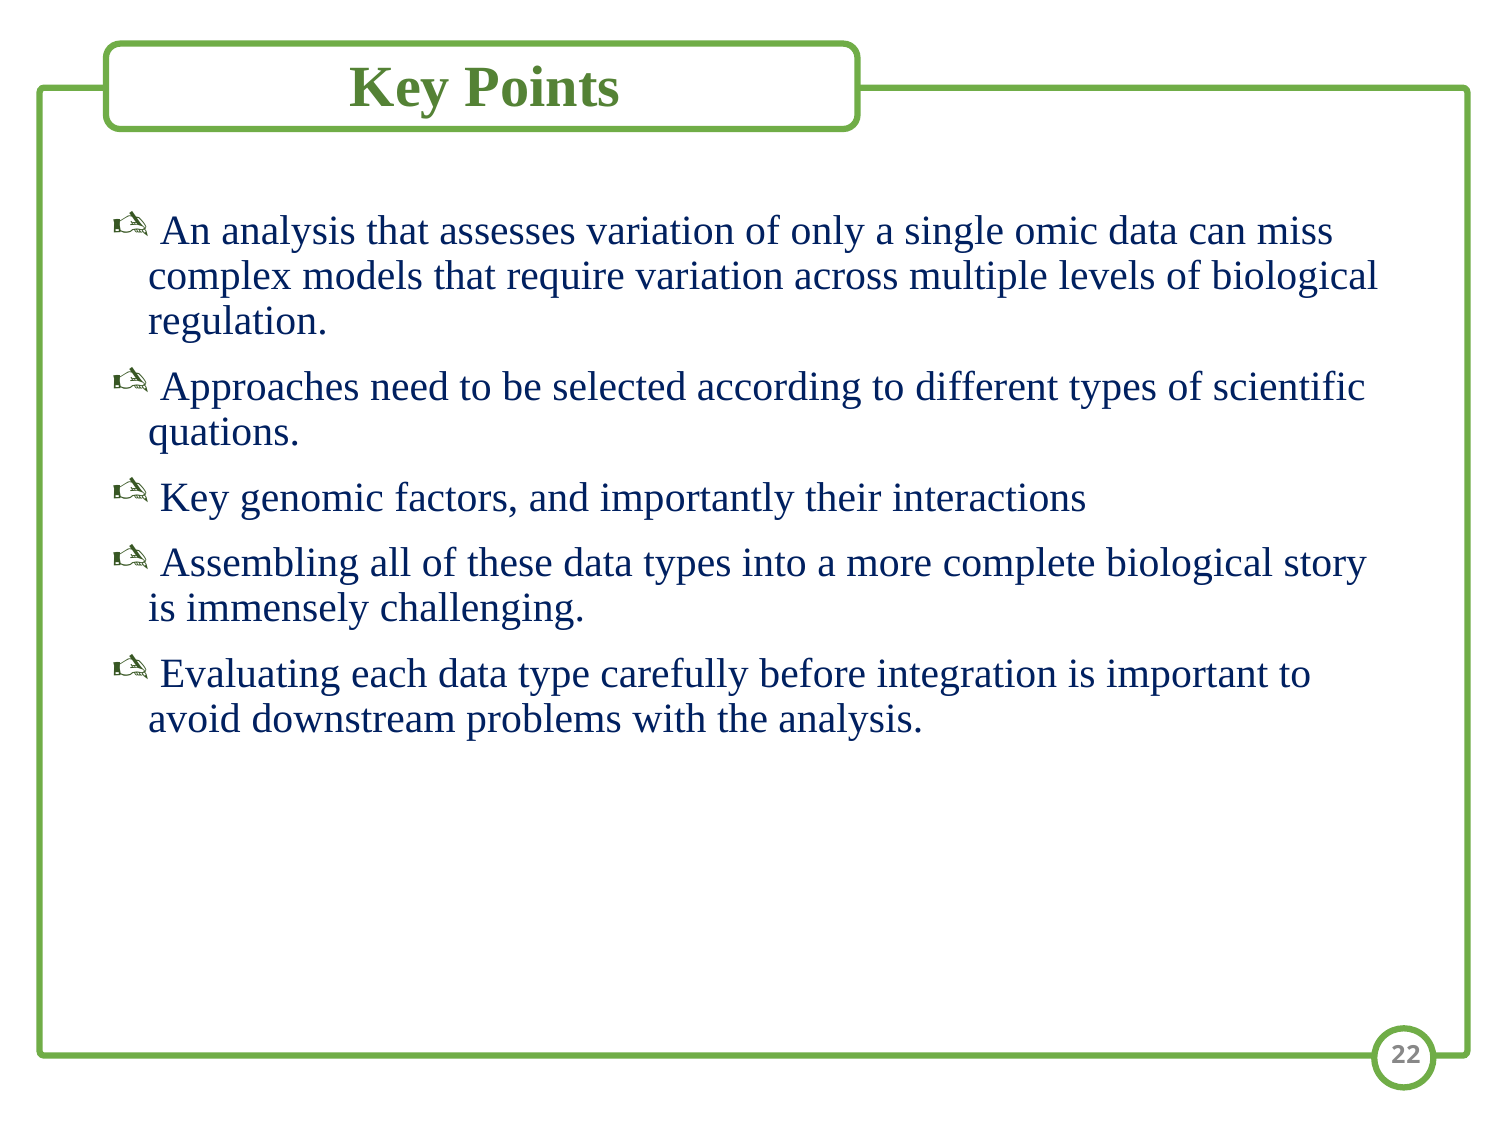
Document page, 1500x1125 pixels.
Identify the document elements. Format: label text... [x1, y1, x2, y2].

title Key Points [108, 0, 862, 176]
slide_number 22 [1398, 1031, 1422, 1079]
list An analysis that assesses variation of only a single omic data can miss complex models that require variation across multiple levels of biological regulation. Approaches need to be selected according to different types of scientific quations. Key genomic factors, and importantly their interactions Assembling all of these data types into a more complete biological story is immensely challenging. Evaluating each data type carefully before integration is important to avoid downstream problems with the analysis. [102, 200, 1398, 1125]
